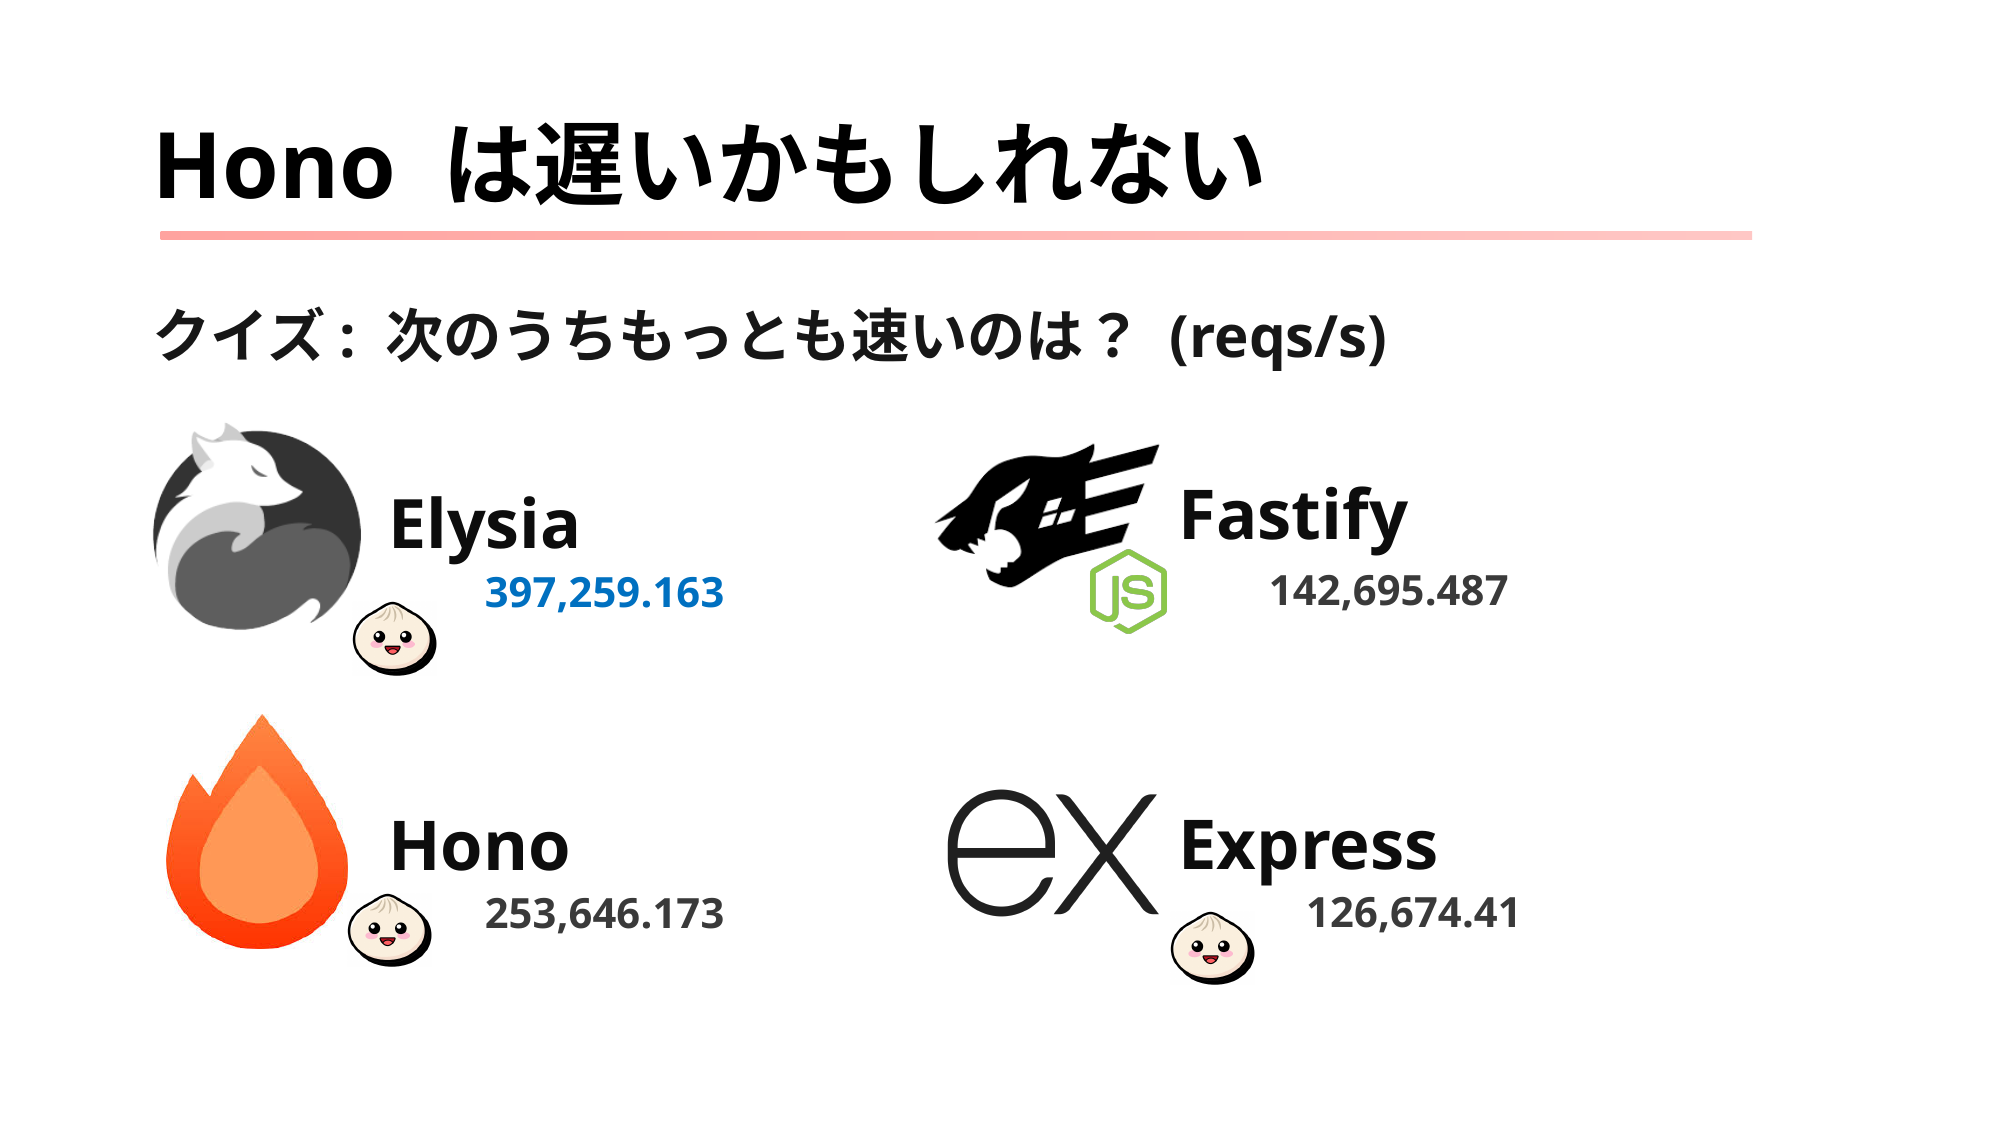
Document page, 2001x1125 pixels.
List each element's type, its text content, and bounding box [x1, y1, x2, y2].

text_box 142,695.487 [1254, 562, 1926, 653]
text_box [929, 398, 1475, 634]
text_box [159, 230, 1754, 241]
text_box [139, 409, 607, 676]
text_box 253,646.173 [469, 884, 938, 975]
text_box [165, 714, 790, 967]
text_box 397,259.163 [607, 564, 1142, 654]
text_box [938, 731, 1475, 986]
list クイズ: 次のうちもっとも速いのは？ (reqs/s) [137, 299, 1863, 390]
text_box 126,674.41 [1475, 883, 1963, 974]
title Hono は遅いかもしれない [137, 59, 1863, 278]
